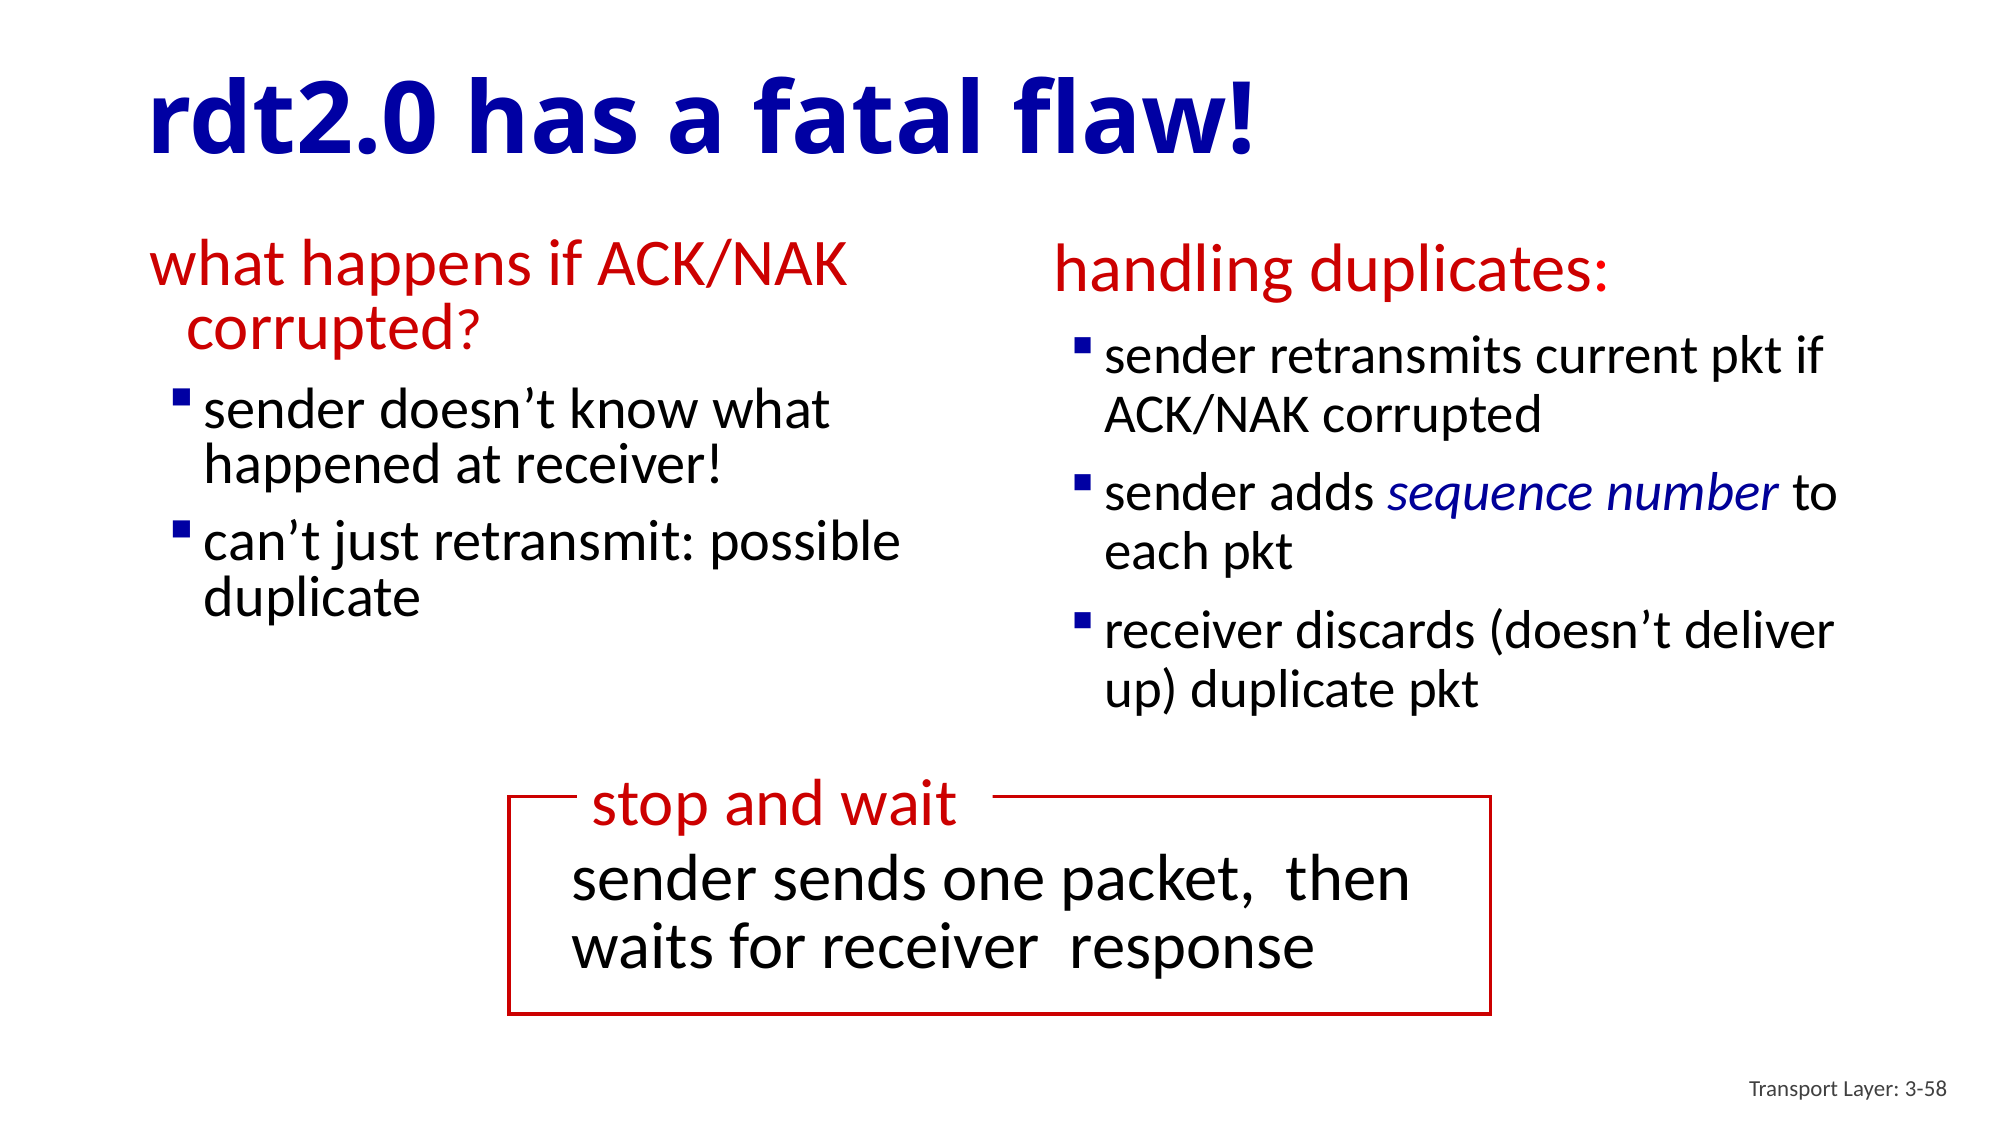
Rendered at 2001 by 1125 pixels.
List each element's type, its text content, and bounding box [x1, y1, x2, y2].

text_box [509, 750, 1491, 1015]
text_box handling duplicates: sender retransmits current pkt if ACK/NAK corrupted sender adds sequence number to each pkt receiver discards (doesn’t deliver up) duplicate pkt [1018, 224, 1887, 728]
slide_number Transport Layer: 3-58 [1512, 1056, 1963, 1117]
text_box what happens if ACK/NAK corrupted? sender doesn’t know what happened at receiver! can’t just retransmit: possible duplicate [113, 227, 1069, 990]
title rdt2.0 has a fatal flaw! [131, 47, 1952, 195]
